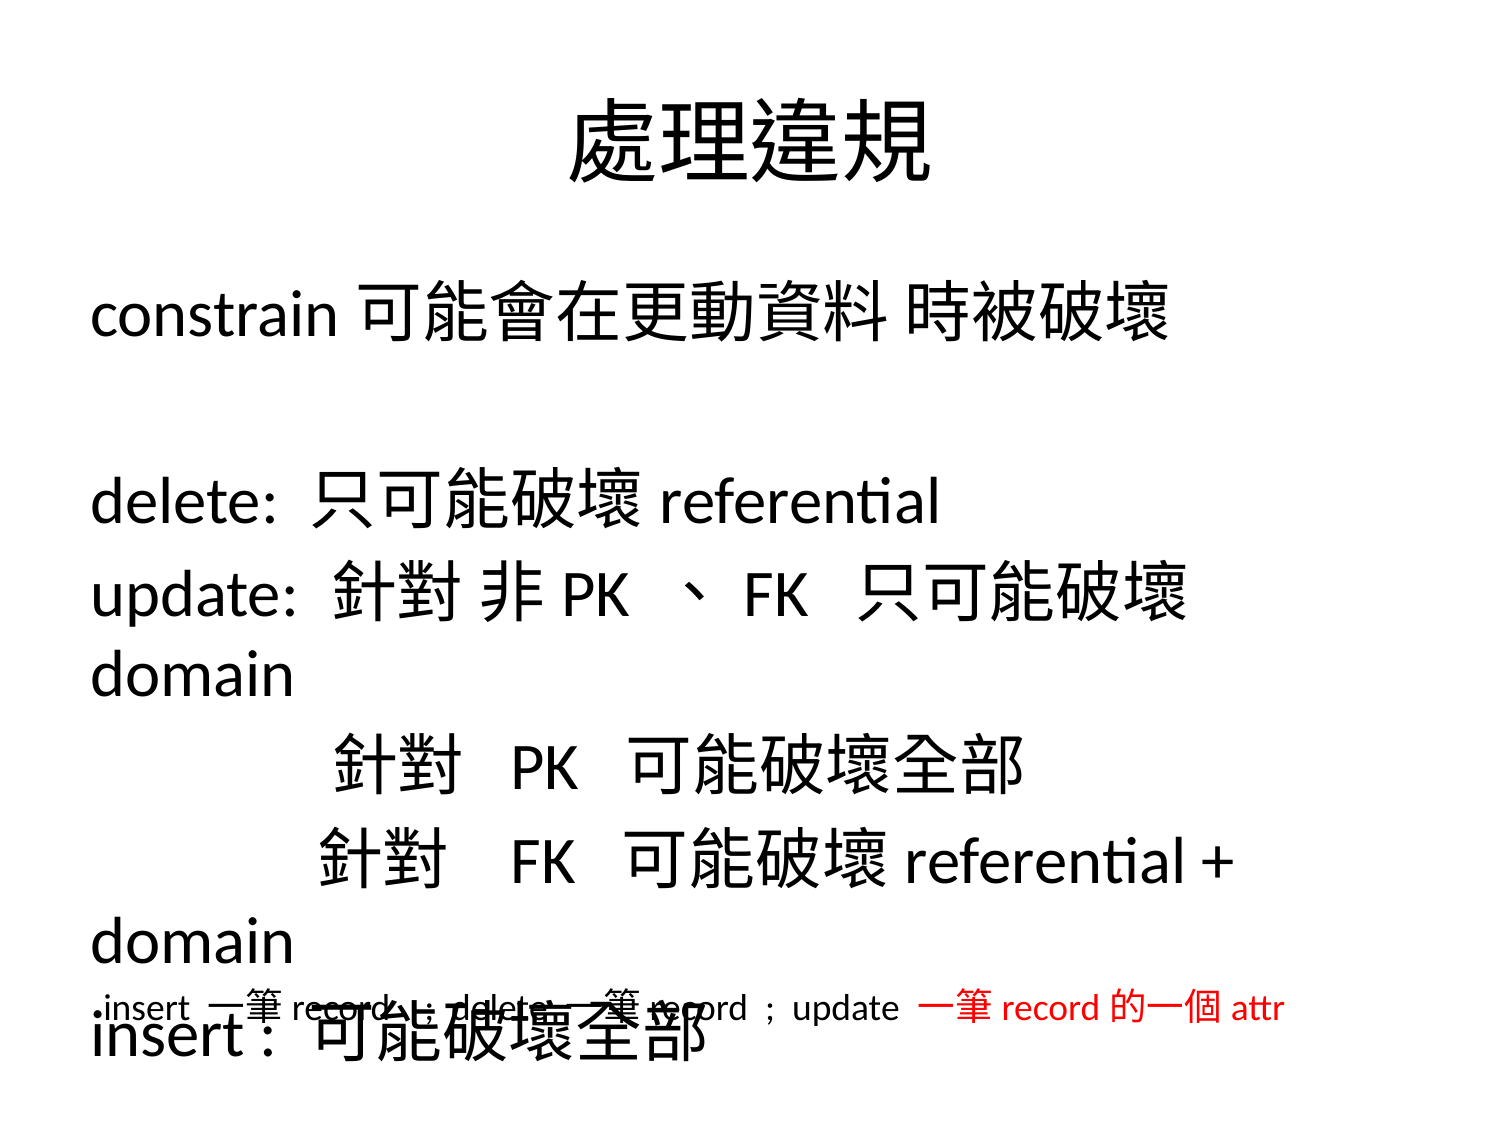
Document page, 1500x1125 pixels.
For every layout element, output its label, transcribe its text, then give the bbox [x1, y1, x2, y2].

title 處理違規 [75, 45, 1425, 233]
text_box insert 一筆record ; delete 一筆record ; update 一筆record的一個attr [88, 975, 1447, 1036]
list constrain可能會在更動資料 時被破壞 delete: 只可能破壞referential update: 針對 非PK 、FK 只可能破壞 domain 針對 PK 可能破壞全部 針對 FK 可能破壞referential + domain insert : 可能破壞全部 [75, 262, 1425, 1005]
